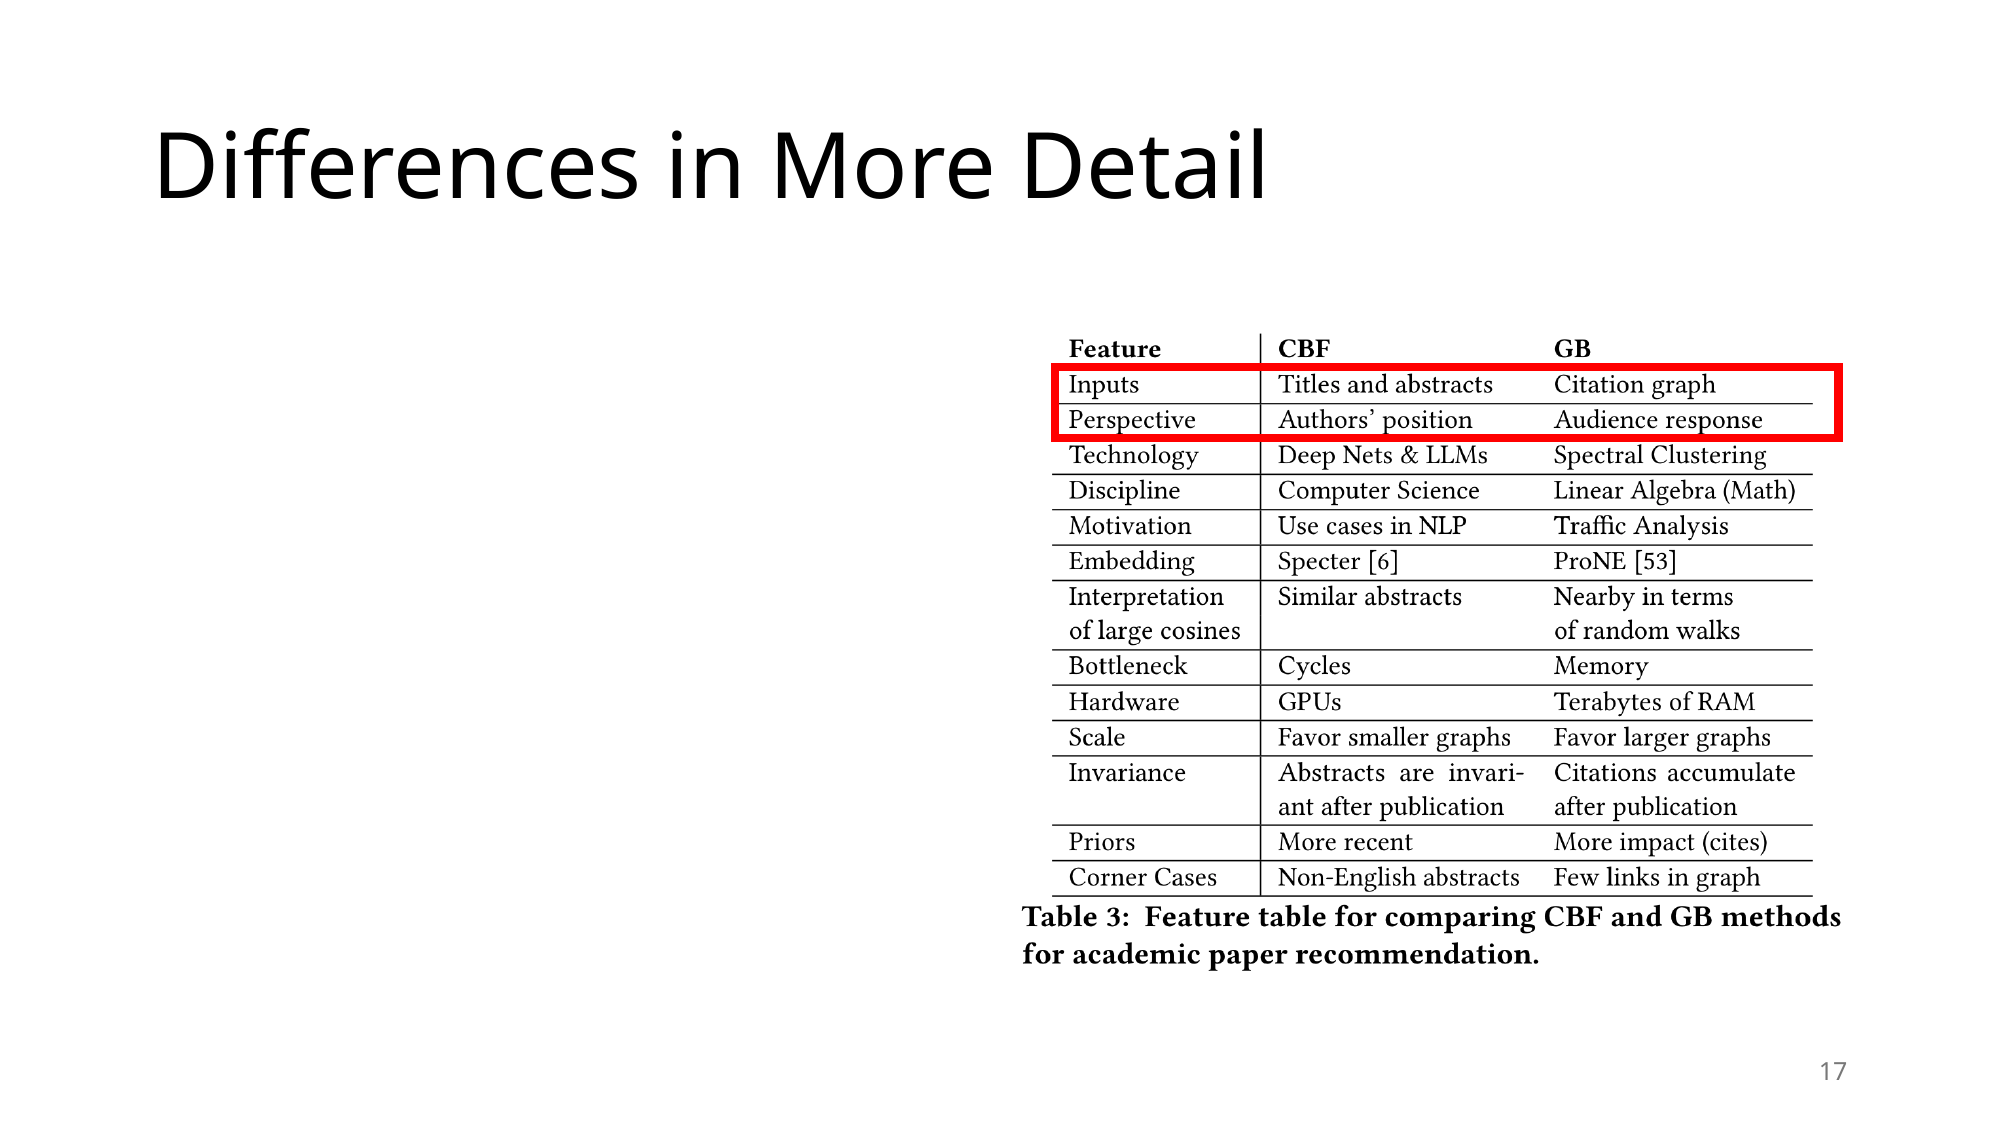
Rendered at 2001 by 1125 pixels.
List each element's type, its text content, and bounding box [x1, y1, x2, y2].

title Differences in More Detail [137, 59, 1863, 278]
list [1011, 308, 1863, 1005]
slide_number 17 [1412, 1042, 1863, 1103]
